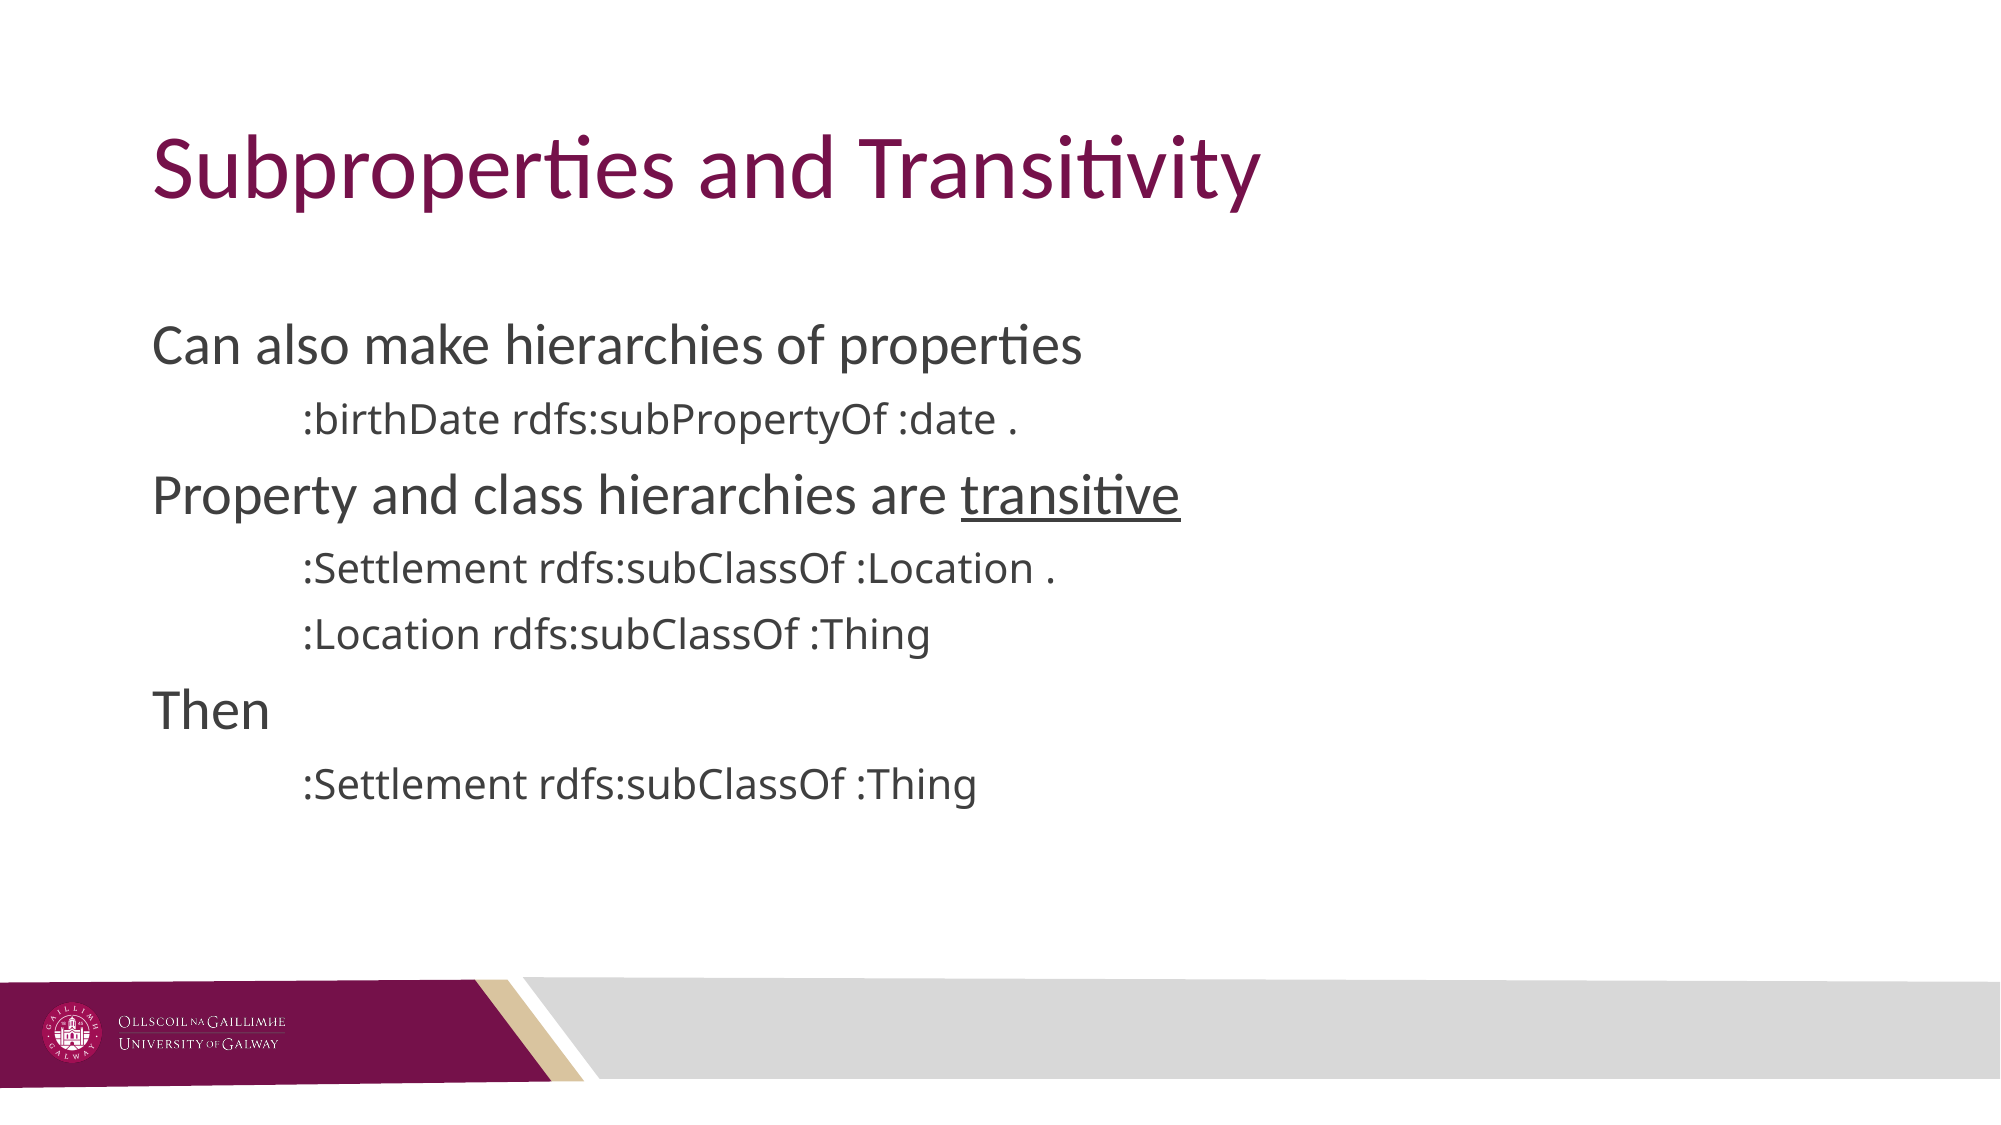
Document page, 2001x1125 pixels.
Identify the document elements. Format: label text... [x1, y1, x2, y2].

title Subproperties and Transitivity [137, 59, 1863, 278]
list Can also make hierarchies of properties :birthDate rdfs:subPropertyOf :date . Property and class hierarchies are transitive :Settlement rdfs:subClassOf :Location . :Location rdfs:subClassOf :Thing Then :Settlement rdfs:subClassOf :Thing [137, 299, 1863, 925]
picture [42, 1002, 285, 1063]
